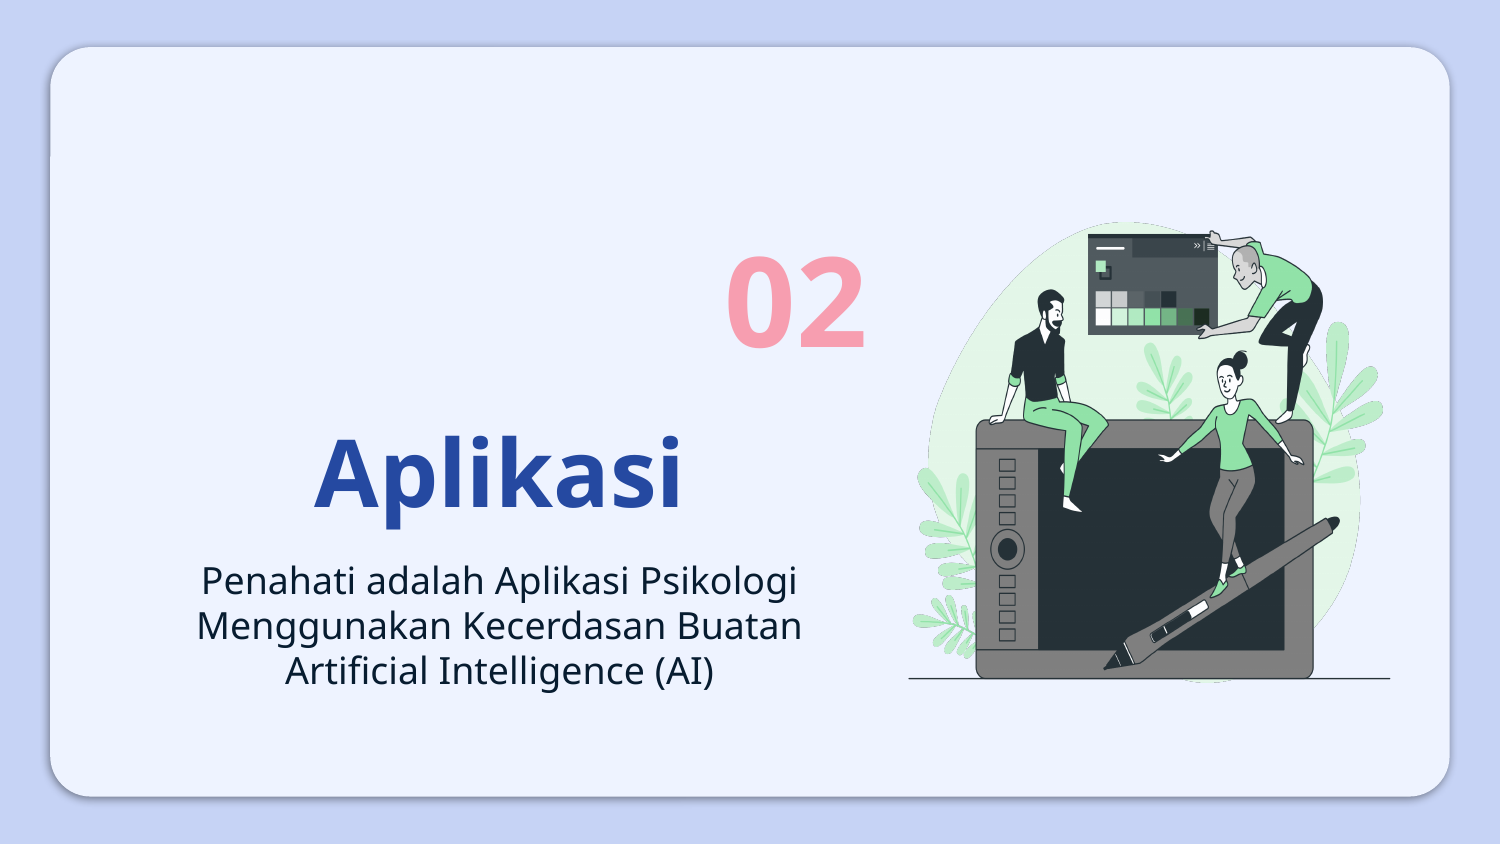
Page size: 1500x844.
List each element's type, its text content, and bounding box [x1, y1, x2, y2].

picture [865, 153, 1419, 723]
subtitle Penahati adalah Aplikasi Psikologi Menggunakan Kecerdasan Buatan Artificial Intelligence (AI) [116, 541, 860, 693]
title Aplikasi [116, 390, 860, 541]
title 02 [696, 236, 860, 387]
